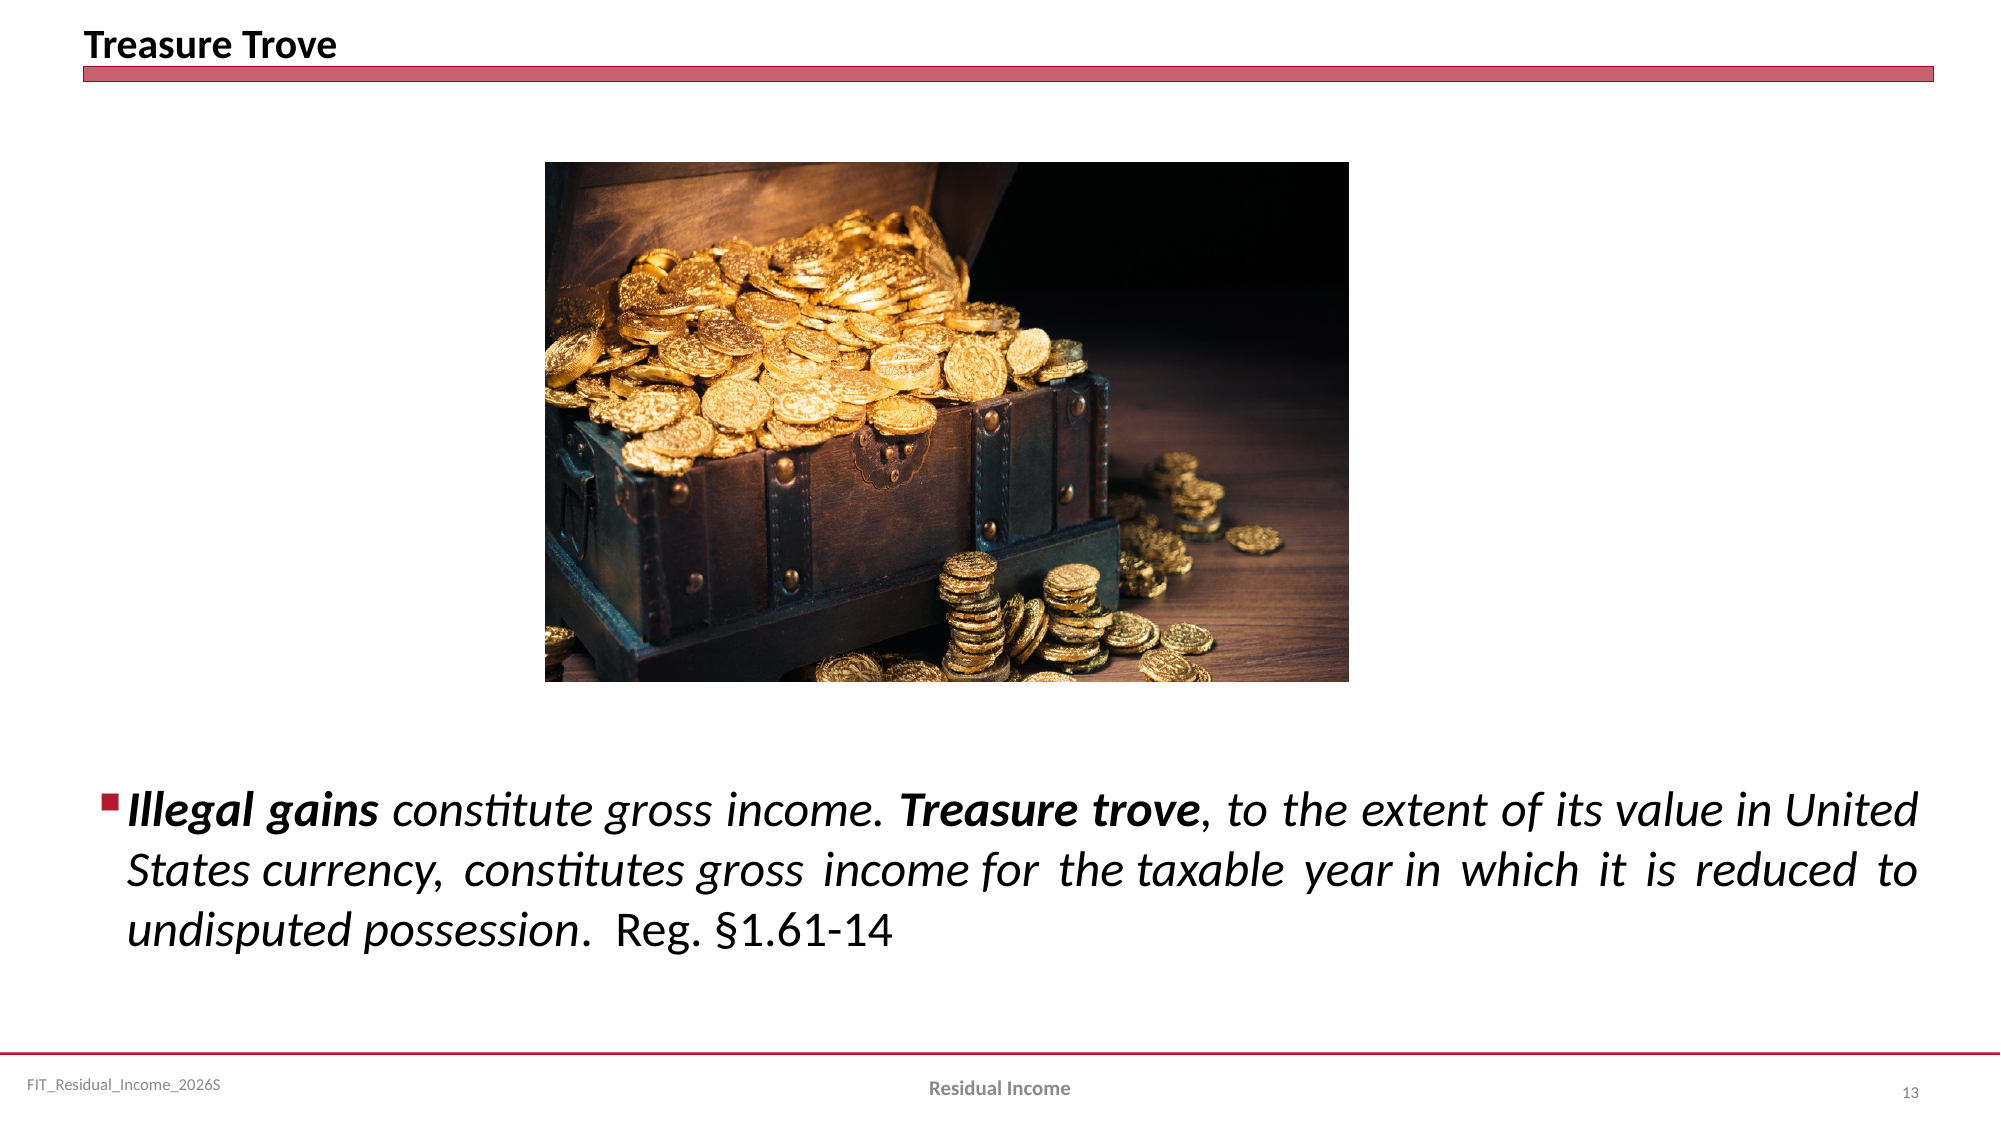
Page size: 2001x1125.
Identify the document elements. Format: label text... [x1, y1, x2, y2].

title Treasure Trove [83, 6, 1935, 67]
list Illegal gains constitute gross income. Treasure trove, to the extent of its value in United States currency, constitutes gross income for the taxable year in which it is reduced to undisputed possession. Reg. §1.61-14 [83, 769, 1934, 1041]
picture [545, 161, 1349, 682]
slide_number 13 [1834, 1061, 1934, 1122]
footer Residual Income [683, 1056, 1317, 1117]
